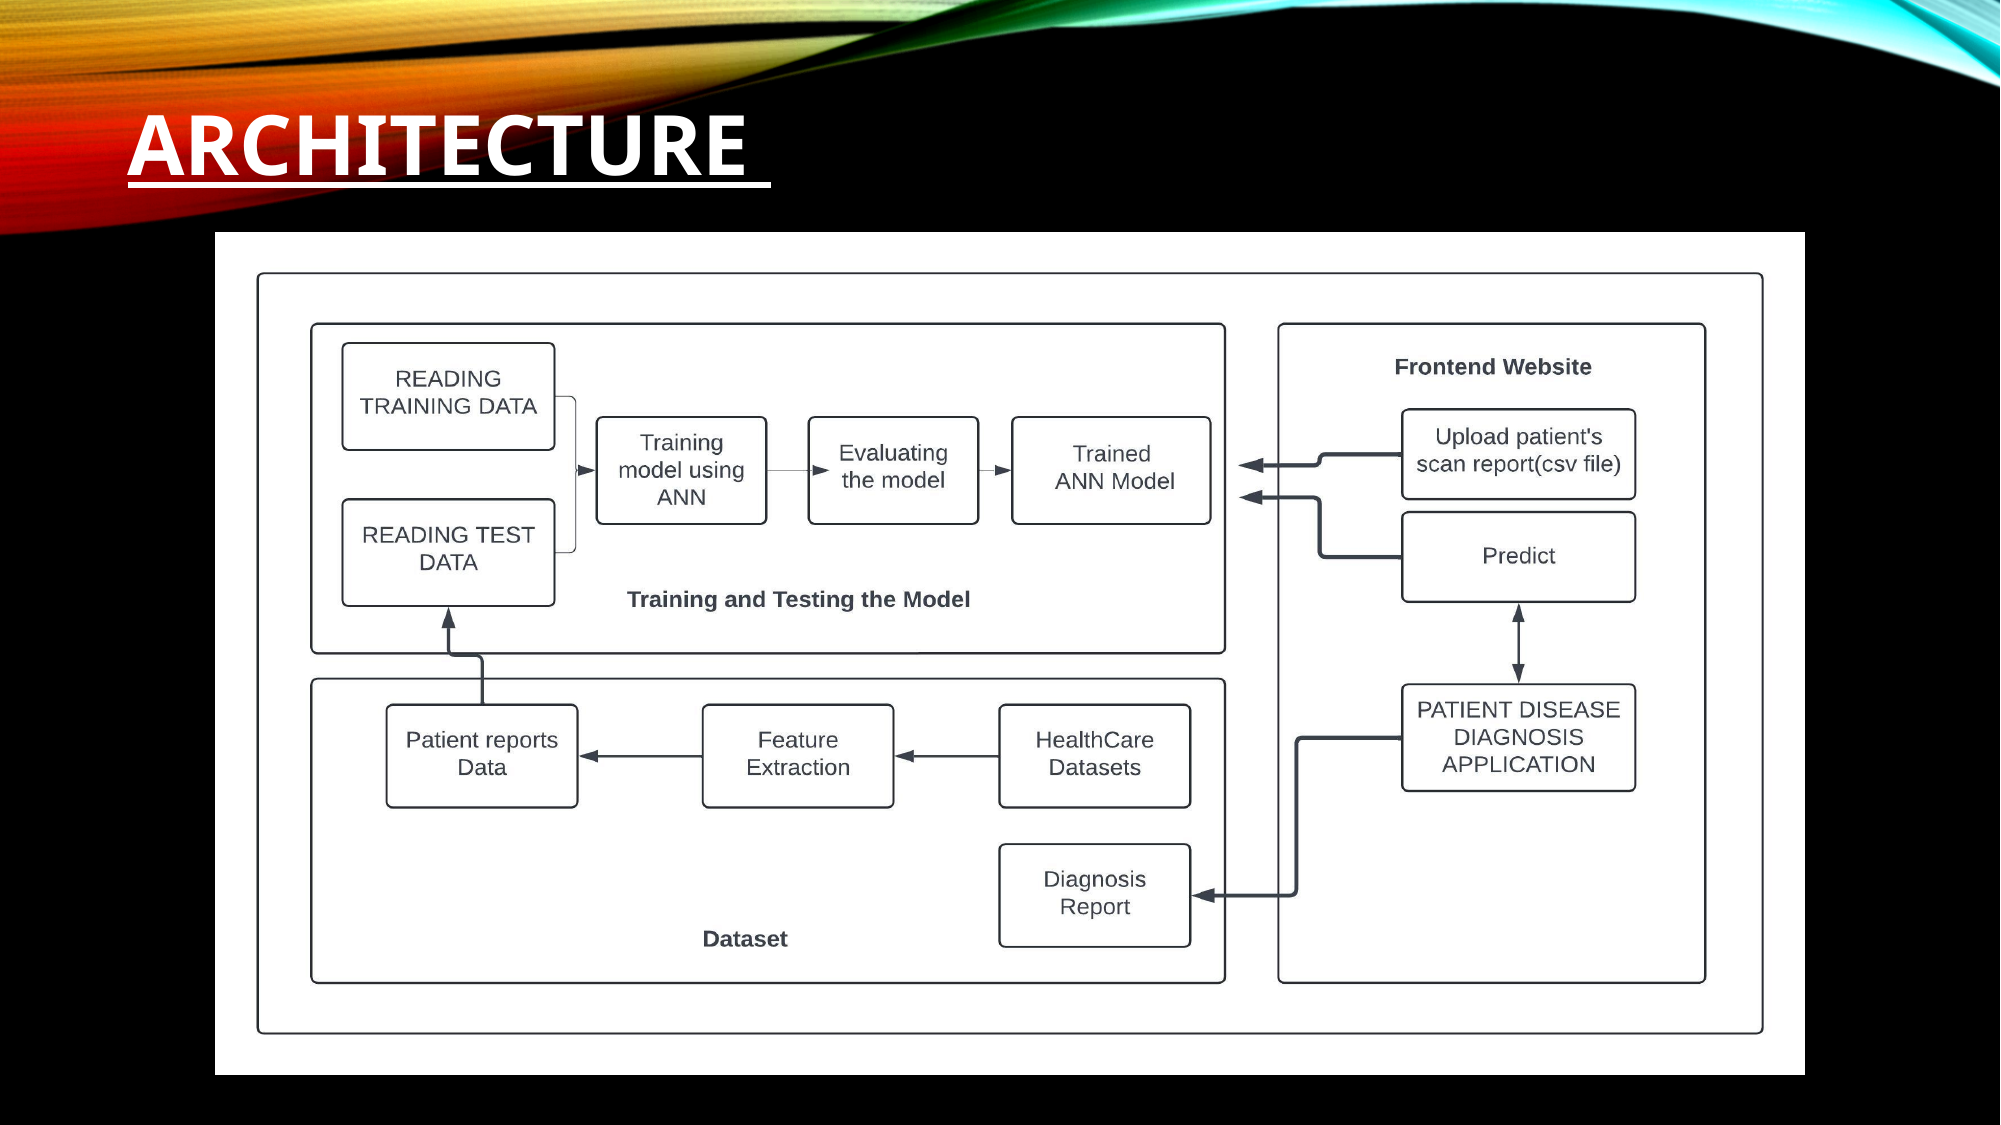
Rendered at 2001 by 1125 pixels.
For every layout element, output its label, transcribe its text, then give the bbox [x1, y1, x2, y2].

picture [0, 0, 2000, 237]
title ARCHITECTURE [112, 42, 1525, 255]
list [215, 232, 1806, 1076]
